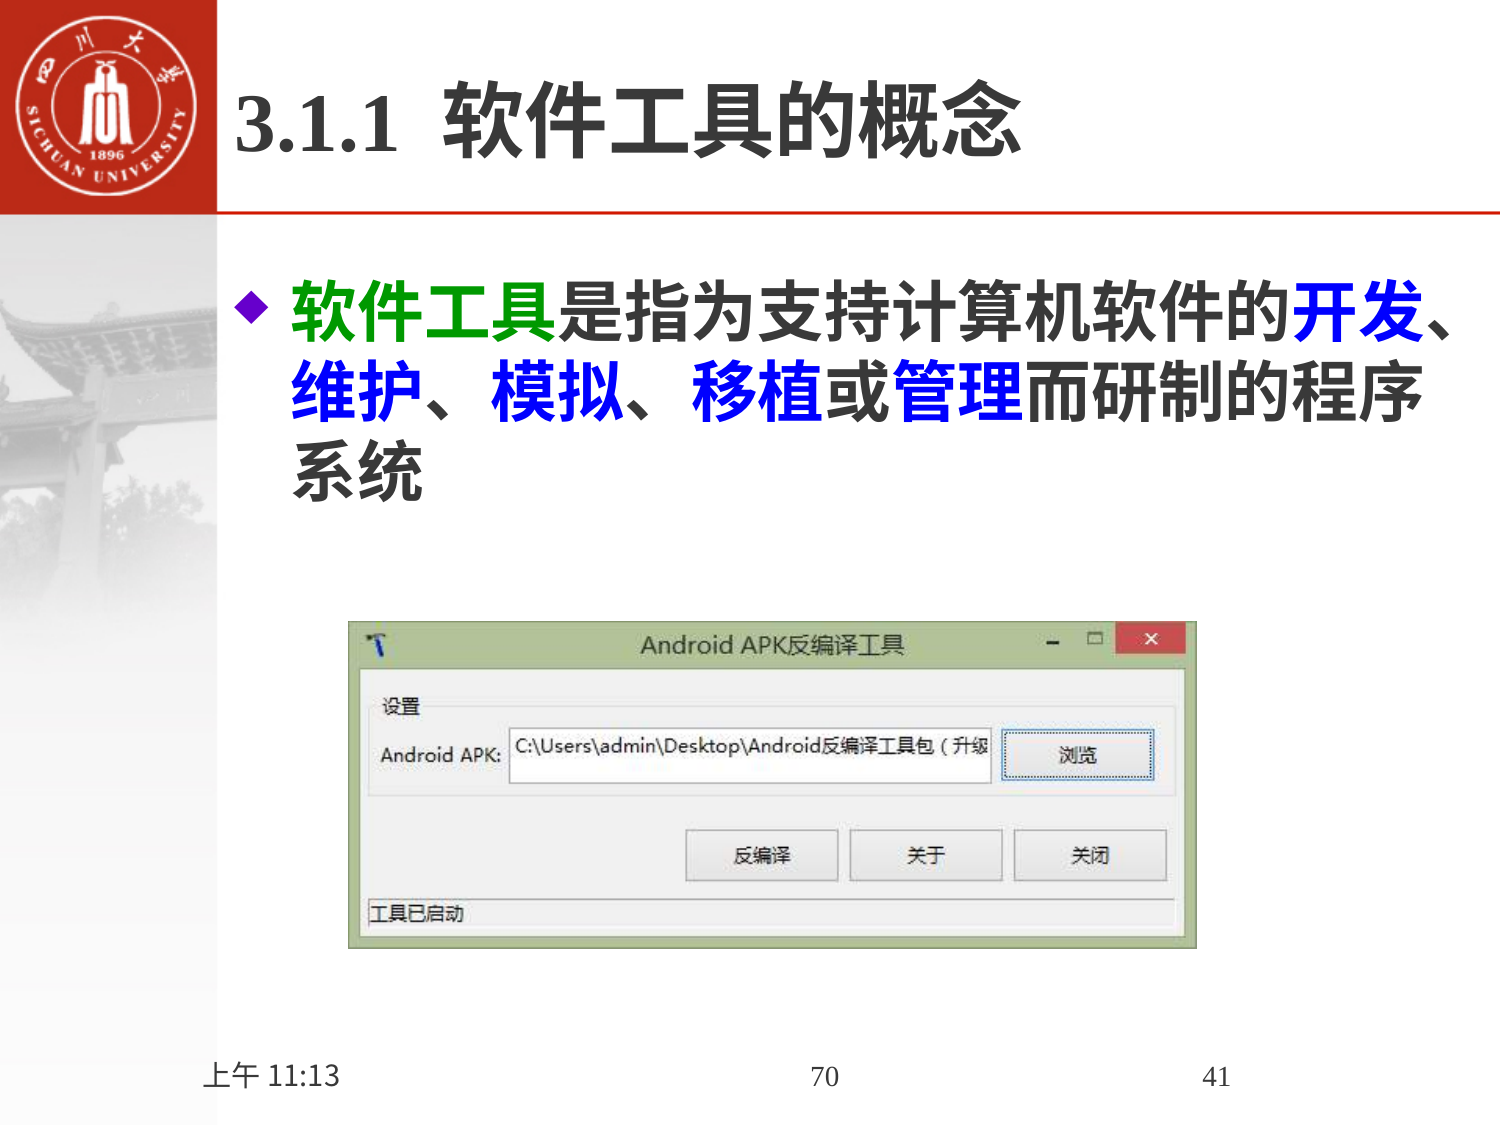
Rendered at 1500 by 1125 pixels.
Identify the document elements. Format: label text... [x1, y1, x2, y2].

text_box 70 [587, 1049, 1063, 1125]
list 软件工具是指为支持计算机软件的开发、维护、模拟、移植或管理而研制的程序系统 [219, 262, 1495, 563]
text_box <number> [1187, 1049, 1500, 1125]
picture [0, 0, 1500, 1125]
title 3.1.1 软件工具的概念 [219, 18, 1495, 217]
text_box 上午 11:13 [187, 1049, 500, 1125]
